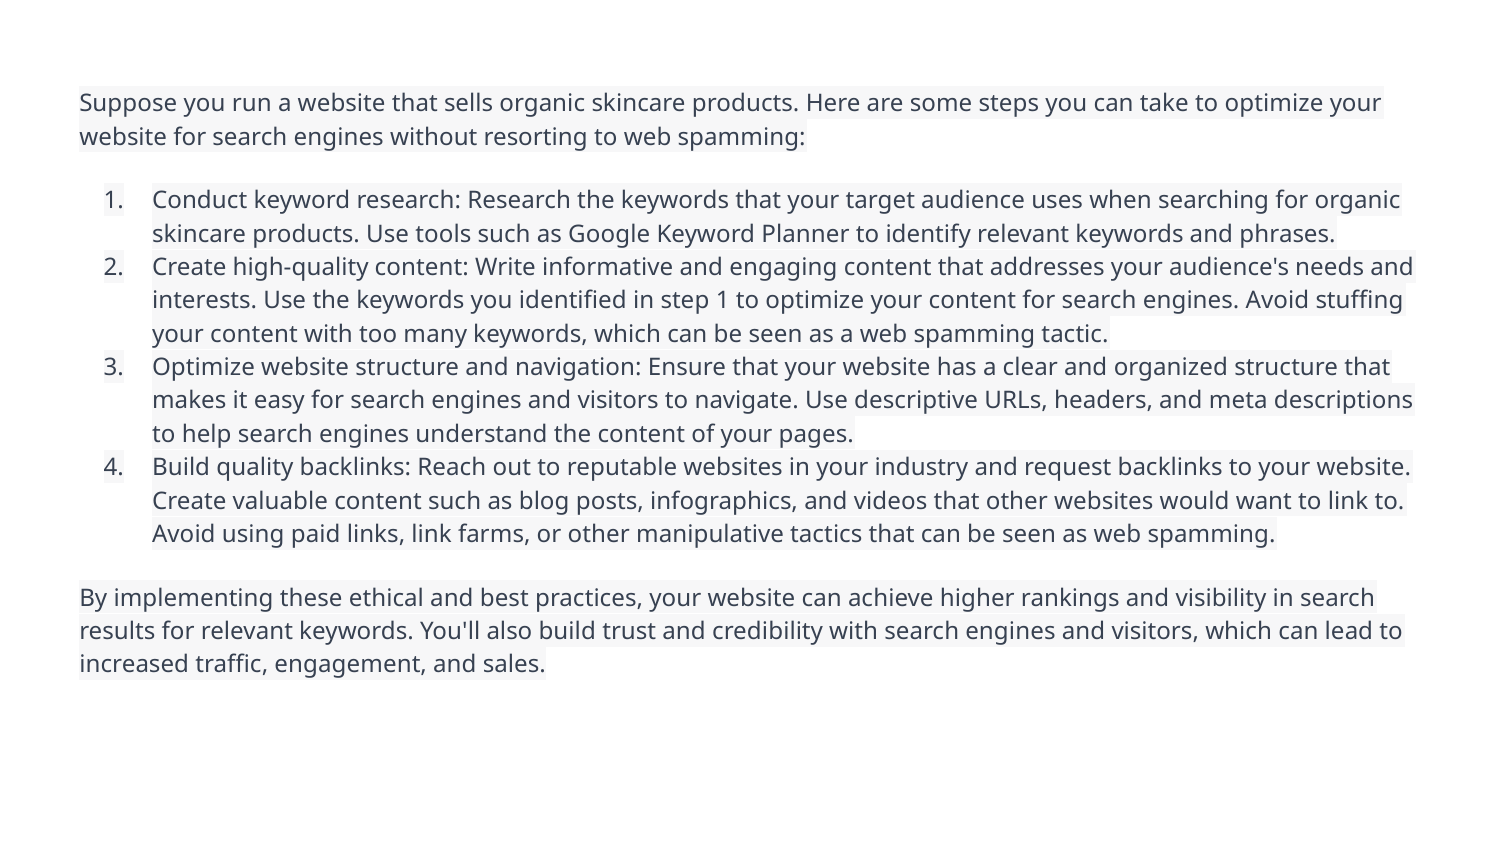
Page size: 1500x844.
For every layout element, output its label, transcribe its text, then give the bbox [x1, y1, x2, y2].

list Suppose you run a website that sells organic skincare products. Here are some steps you can take to optimize your website for search engines without resorting to web spamming: Conduct keyword research: Research the keywords that your target audience uses when searching for organic skincare products. Use tools such as Google Keyword Planner to identify relevant keywords and phrases. Create high-quality content: Write informative and engaging content that addresses your audience's needs and interests. Use the keywords you identified in step 1 to optimize your content for search engines. Avoid stuffing your content with too many keywords, which can be seen as a web spamming tactic. Optimize website structure and navigation: Ensure that your website has a clear and organized structure that makes it easy for search engines and visitors to navigate. Use descriptive URLs, headers, and meta descriptions to help search engines understand the content of your pages. Build quality backlinks: Reach out to reputable websites in your industry and request backlinks to your website. Create valuable content such as blog posts, infographics, and videos that other websites would want to link to. Avoid using paid links, link farms, or other manipulative tactics that can be seen as web spamming. By implementing these ethical and best practices, your website can achieve higher rankings and visibility in search results for relevant keywords. You'll also build trust and credibility with search engines and visitors, which can lead to increased traffic, engagement, and sales. [64, 68, 1449, 750]
